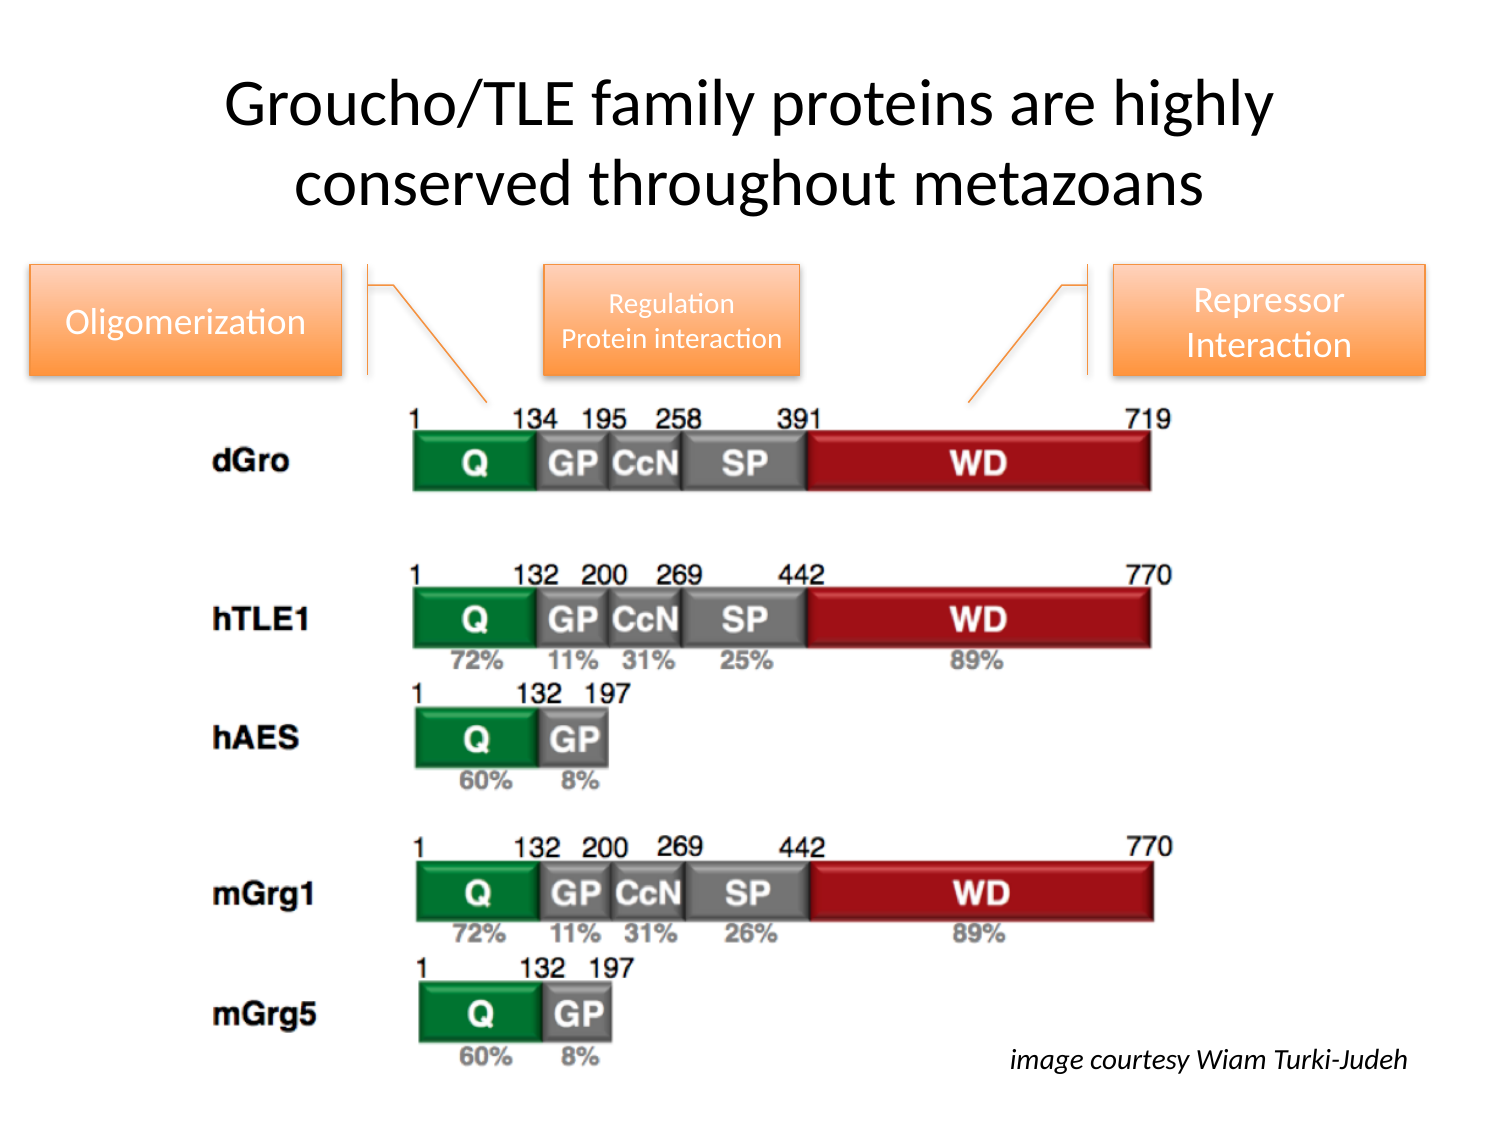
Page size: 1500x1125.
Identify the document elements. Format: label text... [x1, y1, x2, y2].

title Groucho/TLE family proteins are highly conserved throughout metazoans [75, 45, 1425, 233]
text_box Repressor Interaction [1113, 264, 1426, 376]
text_box Oligomerization [29, 264, 342, 376]
text_box Repressor Interaction [990, 264, 1088, 373]
text_box Oligomerization [367, 264, 465, 373]
text_box image courtesy Wiam Turki-Judeh [1190, 1032, 1424, 1083]
picture [201, 375, 1187, 1084]
text_box Regulation Protein interaction [543, 264, 800, 373]
